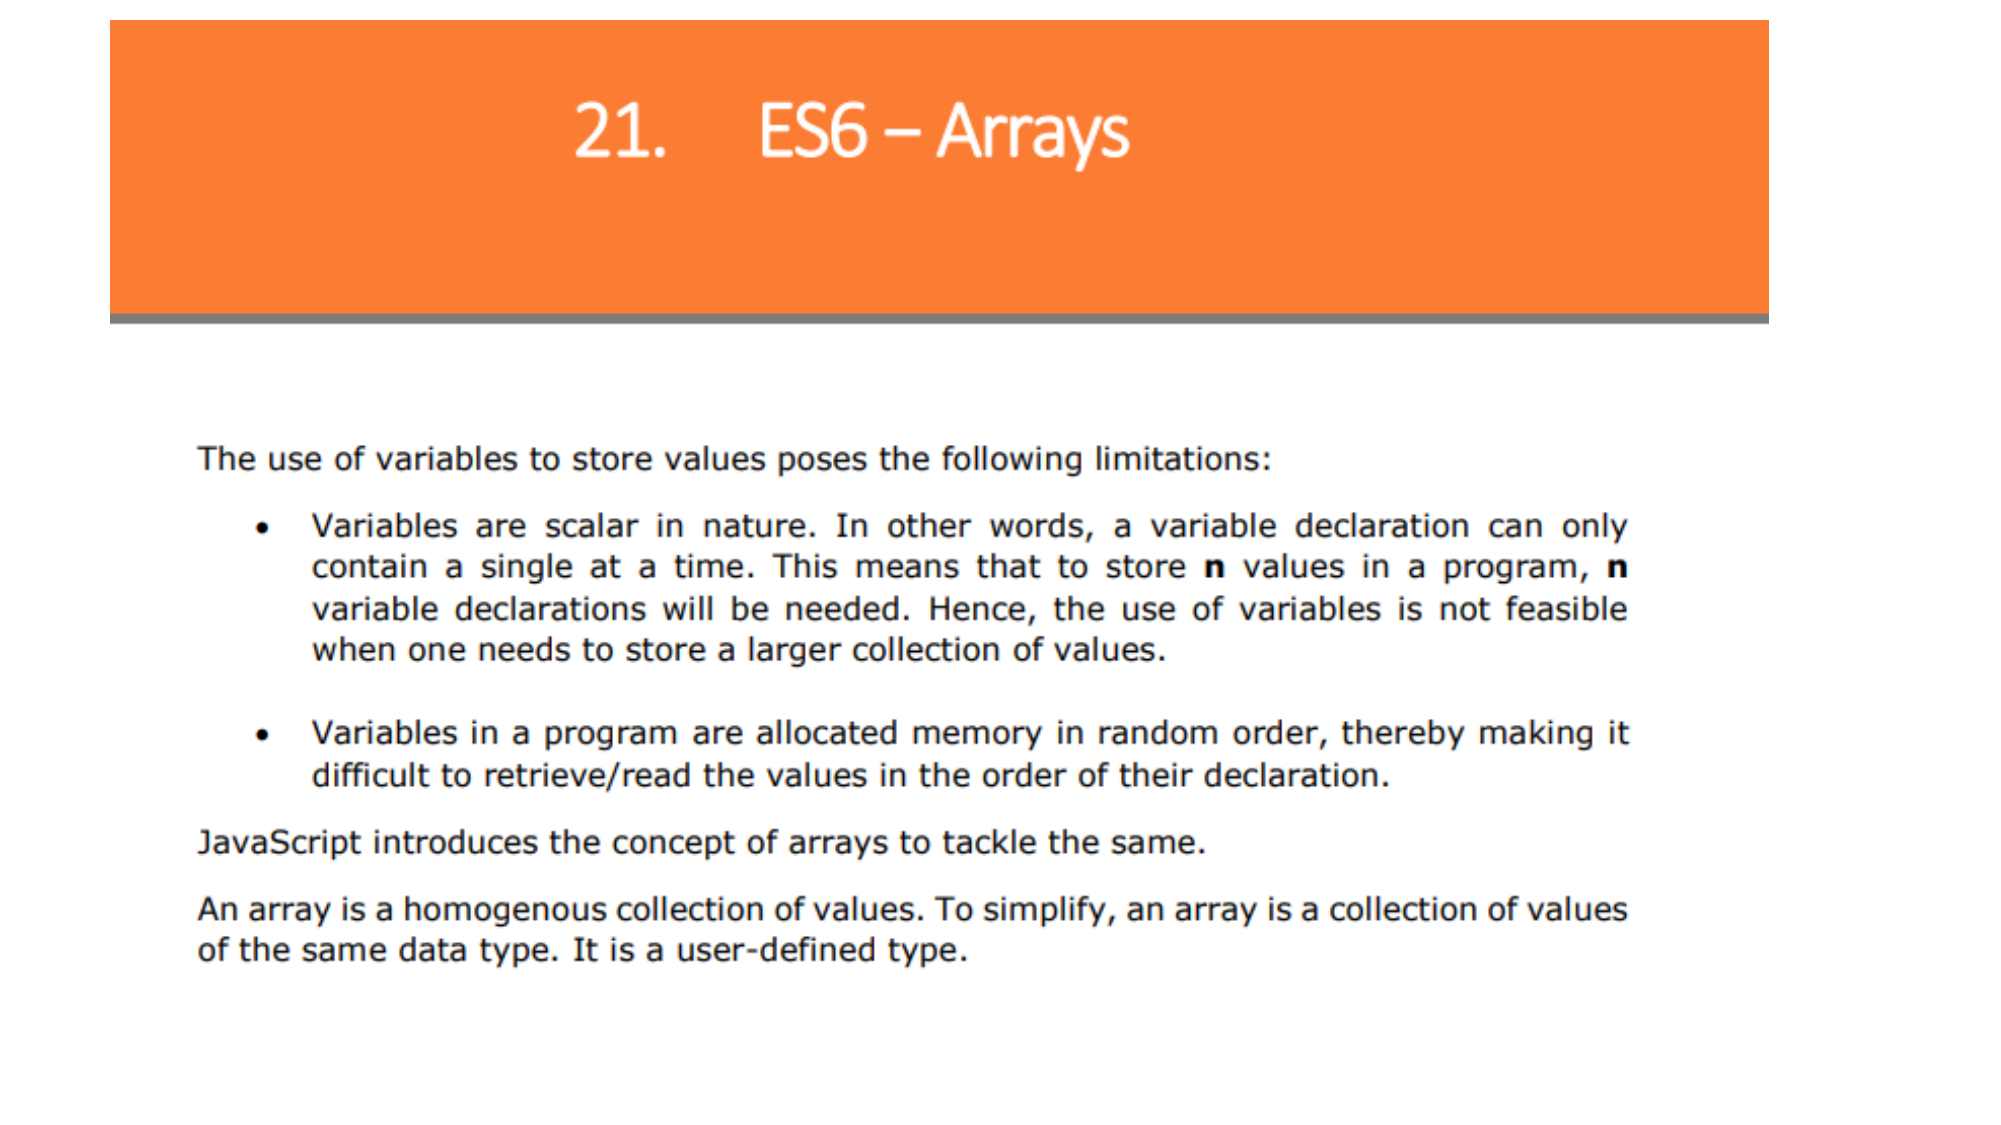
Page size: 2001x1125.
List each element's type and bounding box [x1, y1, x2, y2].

picture [110, 20, 1769, 1002]
